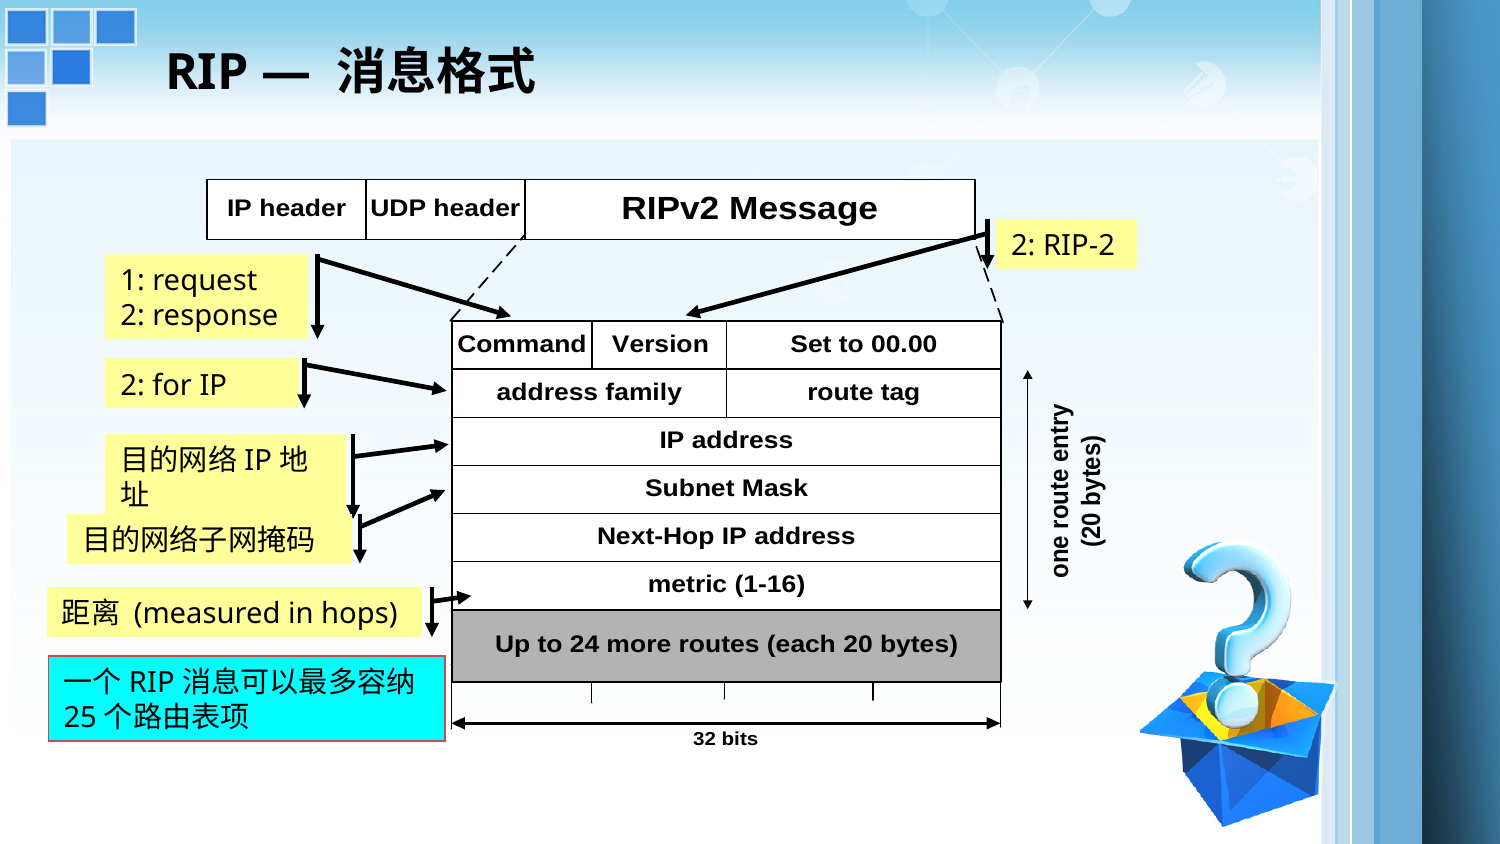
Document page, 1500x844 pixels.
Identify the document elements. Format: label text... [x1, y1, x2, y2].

text_box RIP — 消息格式 [149, 31, 1219, 107]
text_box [46, 163, 1161, 775]
picture [0, 0, 1500, 844]
